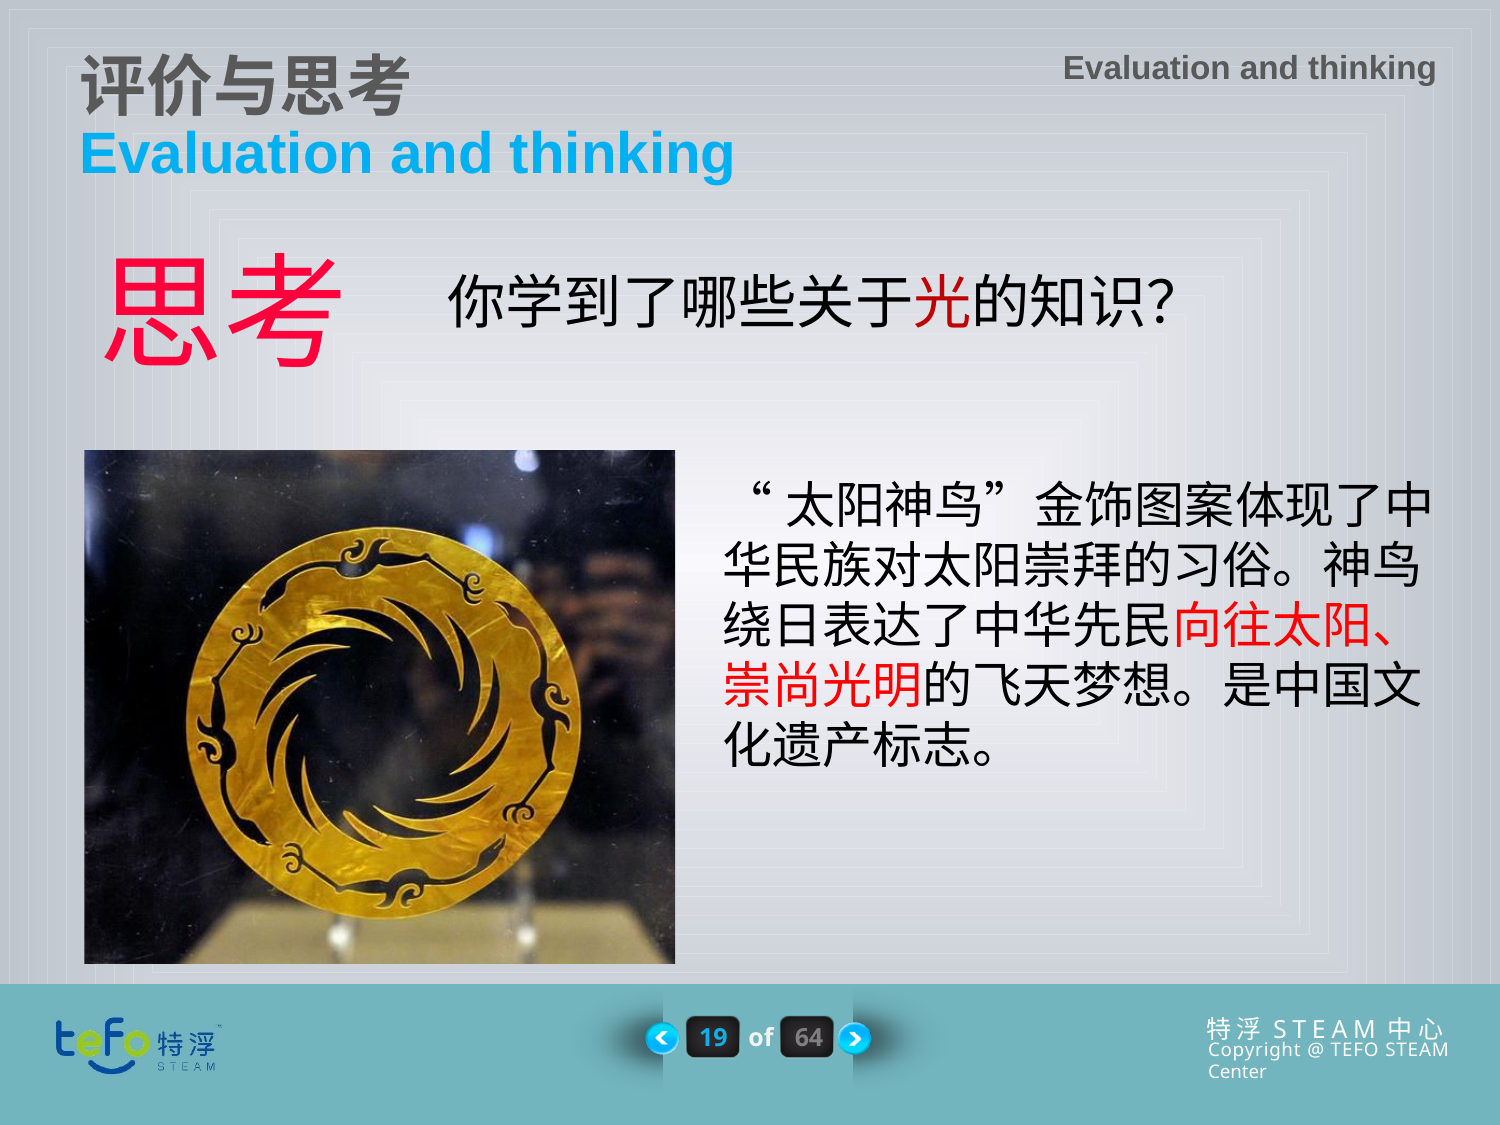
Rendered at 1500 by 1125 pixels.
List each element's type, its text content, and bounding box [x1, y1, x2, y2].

text_box 你学到了哪些关于光的知识？ [432, 258, 1183, 343]
text_box “太阳神鸟”金饰图案体现了中华民族对太阳崇拜的习俗。神鸟绕日表达了中华先民向往太阳、崇尚光明的飞天梦想。是中国文化遗产标志。 [708, 466, 1459, 782]
picture [84, 449, 676, 964]
text_box 评价与思考 [64, 0, 1011, 73]
picture [53, 1015, 224, 1076]
picture [550, 978, 680, 1097]
text_box Evaluation and thinking [1026, 38, 1453, 180]
text_box 思考 [71, 189, 376, 353]
picture [777, 981, 967, 1100]
text_box 特浮STEAM中心 [1191, 1006, 1500, 1052]
text_box Evaluation and thinking [64, 73, 1366, 193]
text_box of [744, 1014, 777, 1059]
text_box [0, 984, 1500, 1125]
text_box Copyright @ TEFO STEAM Center [1193, 1030, 1500, 1090]
picture [683, 1012, 744, 1062]
